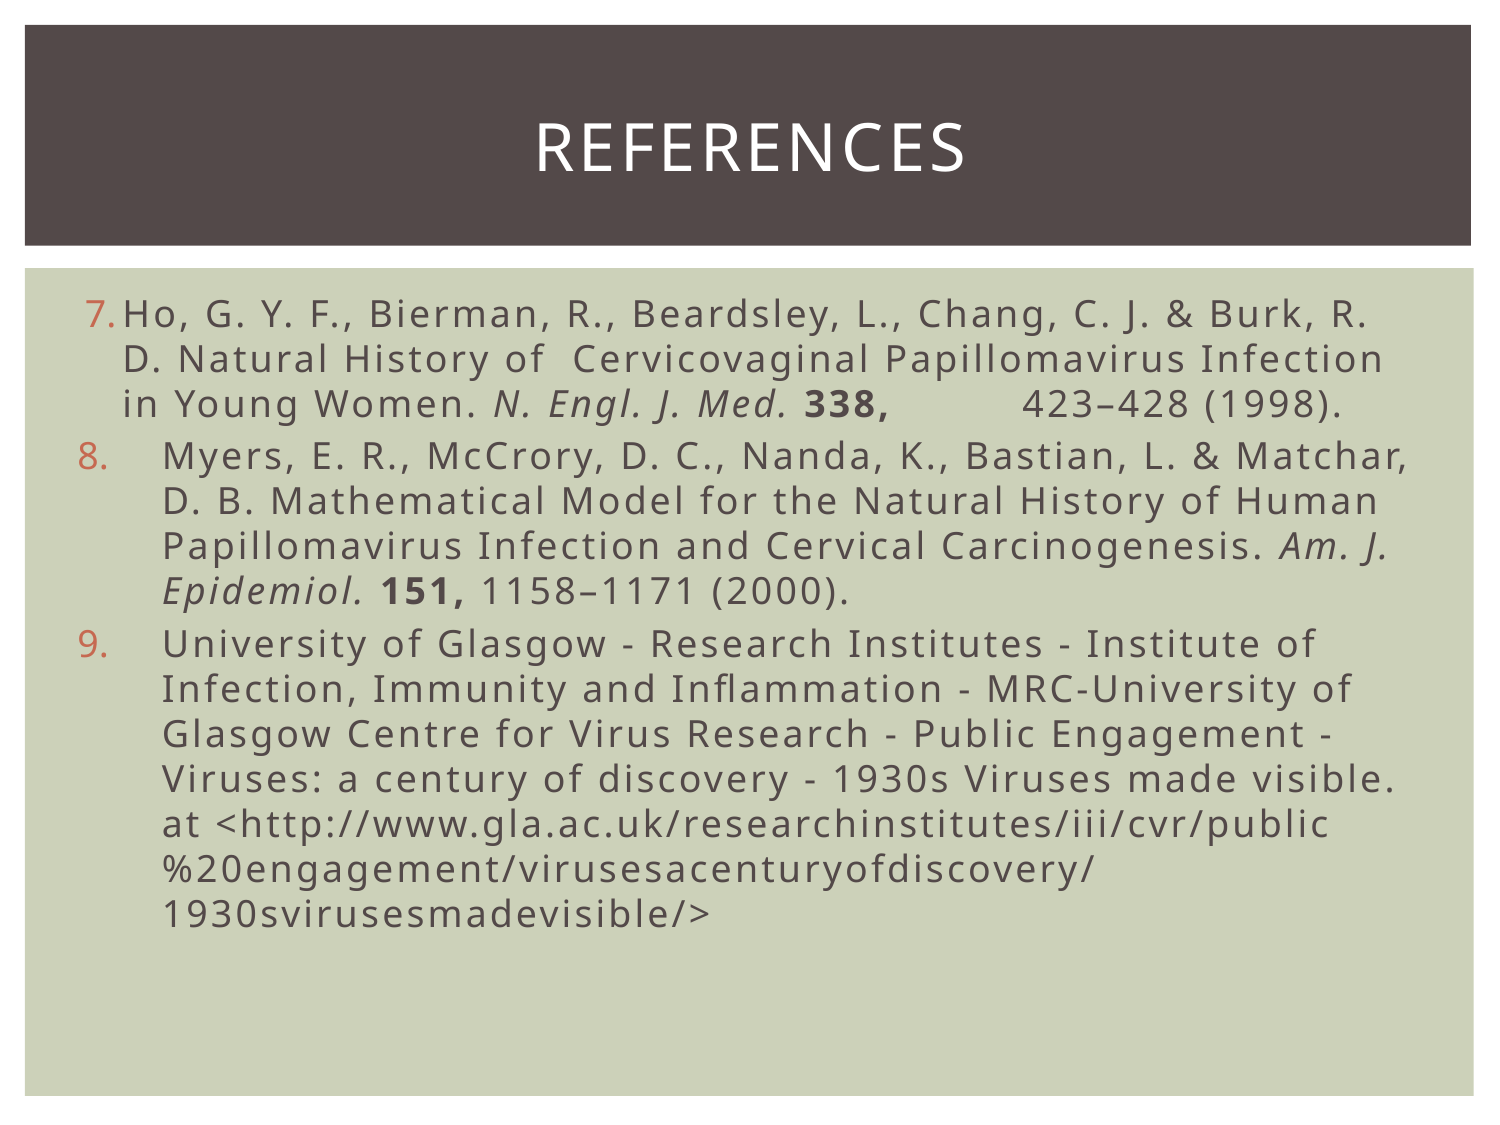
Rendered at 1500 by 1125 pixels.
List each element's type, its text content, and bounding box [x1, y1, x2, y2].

title References [62, 58, 1438, 232]
list Ho, G. Y. F., Bierman, R., Beardsley, L., Chang, C. J. & Burk, R. D. Natural History of Cervicovaginal Papillomavirus Infection in Young Women. N. Engl. J. Med. 338, 423–428 (1998). Myers, E. R., McCrory, D. C., Nanda, K., Bastian, L. & Matchar, D. B. Mathematical Model for the Natural History of Human Papillomavirus Infection and Cervical Carcinogenesis. Am. J. Epidemiol. 151, 1158–1171 (2000). University of Glasgow - Research Institutes - Institute of Infection, Immunity and Inflammation - MRC-University of Glasgow Centre for Virus Research - Public Engagement - Viruses: a century of discovery - 1930s Viruses made visible. at <http://www.gla.ac.uk/researchinstitutes/iii/cvr/public%20engagement/virusesacenturyofdiscovery/1930svirusesmadevisible/> [62, 281, 1442, 1005]
